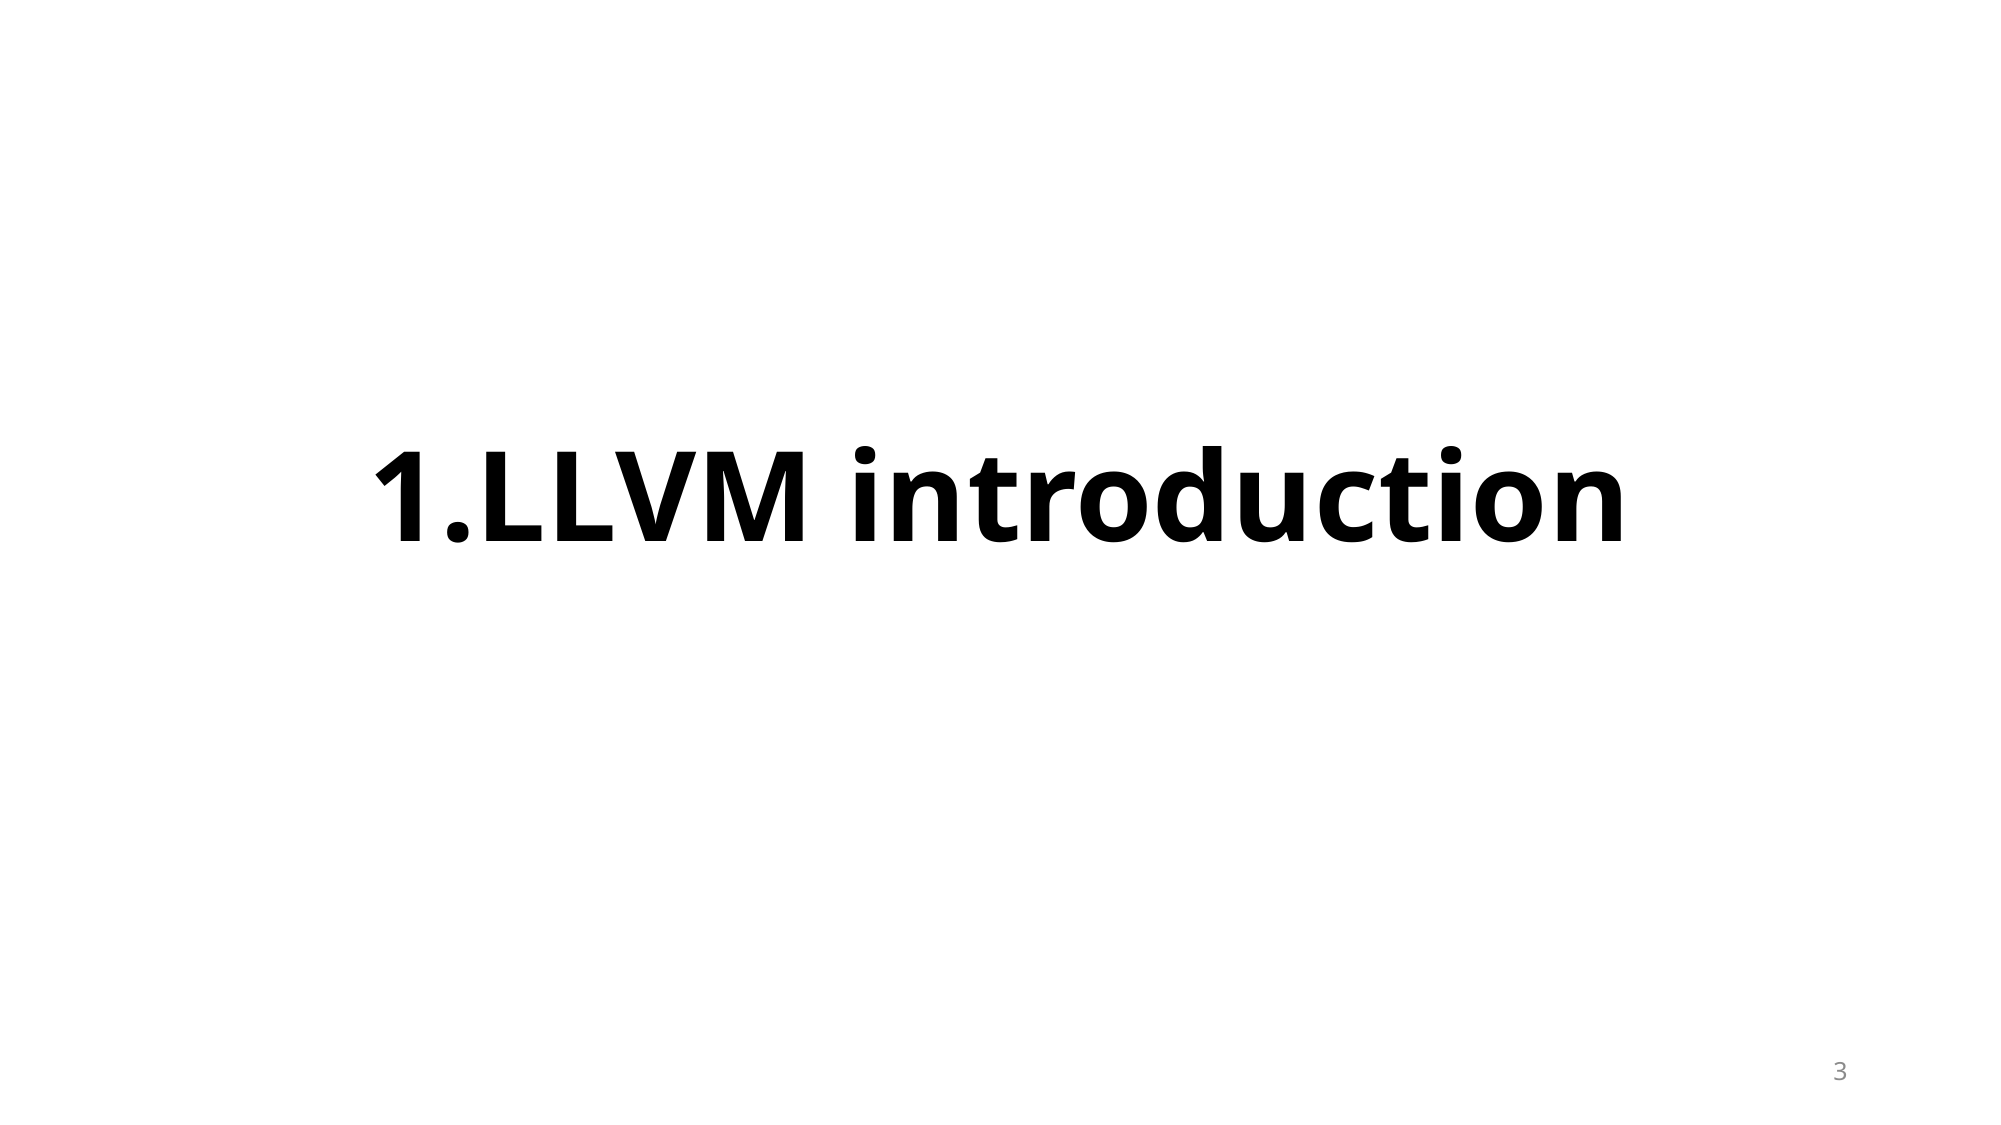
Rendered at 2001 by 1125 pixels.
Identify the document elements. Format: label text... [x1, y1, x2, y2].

slide_number 3 [1412, 1042, 1863, 1103]
title 1.LLVM introduction [249, 184, 1750, 576]
